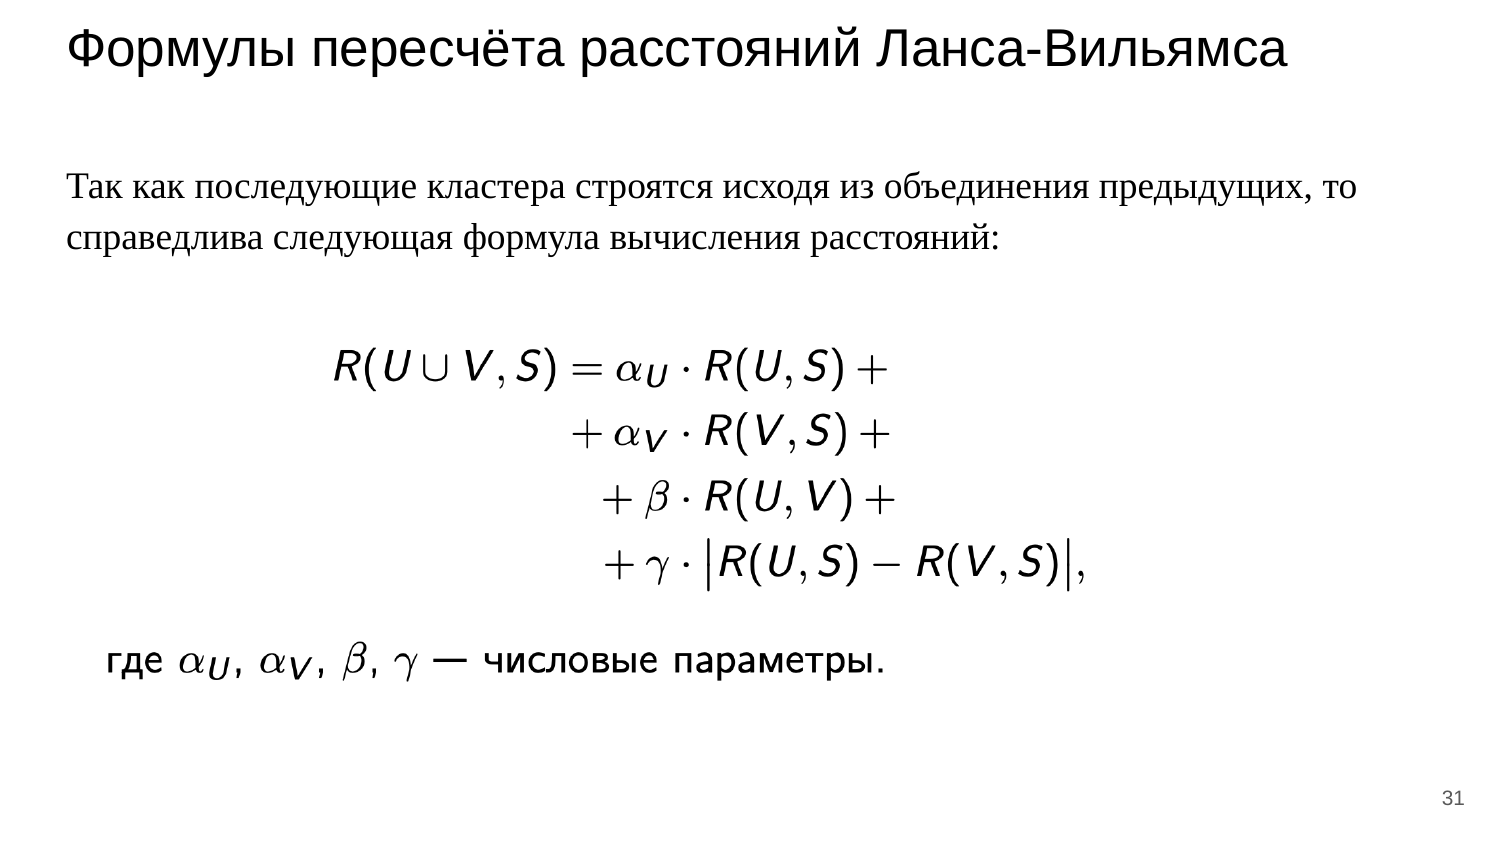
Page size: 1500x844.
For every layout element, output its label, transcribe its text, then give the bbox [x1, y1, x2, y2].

slide_number ‹#› [1389, 764, 1480, 830]
list Так как последующие кластера строятся исходя из объединения предыдущих, то справедлива следующая формула вычисления расстояний: [51, 139, 1449, 700]
title Формулы пересчёта расстояний Ланса-Вильямса [51, 0, 1449, 92]
picture [95, 315, 1102, 728]
